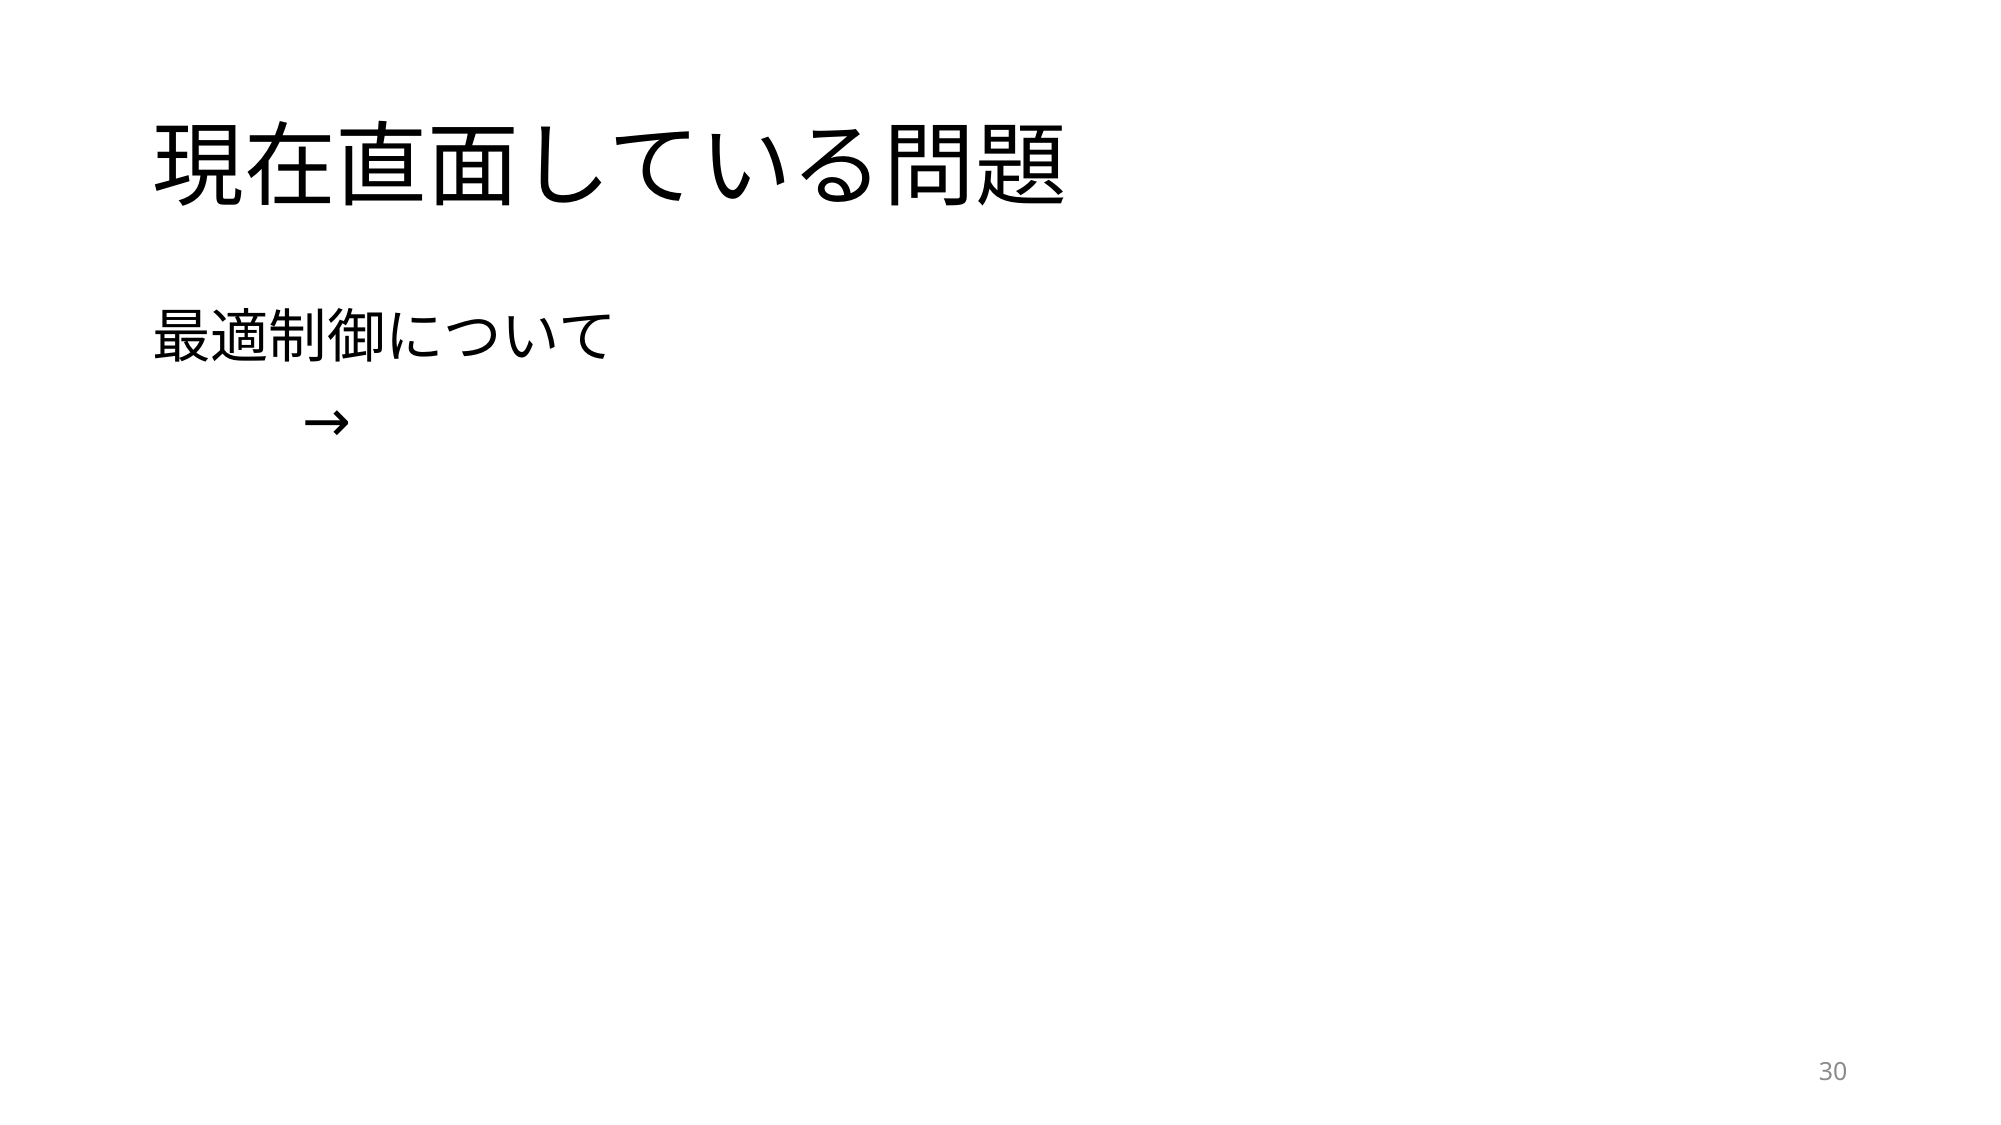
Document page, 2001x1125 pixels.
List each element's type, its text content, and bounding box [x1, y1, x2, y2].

list 最適制御について → [137, 299, 1863, 1014]
title 現在直面している問題 [137, 59, 1863, 278]
slide_number 29 [1412, 1042, 1863, 1103]
